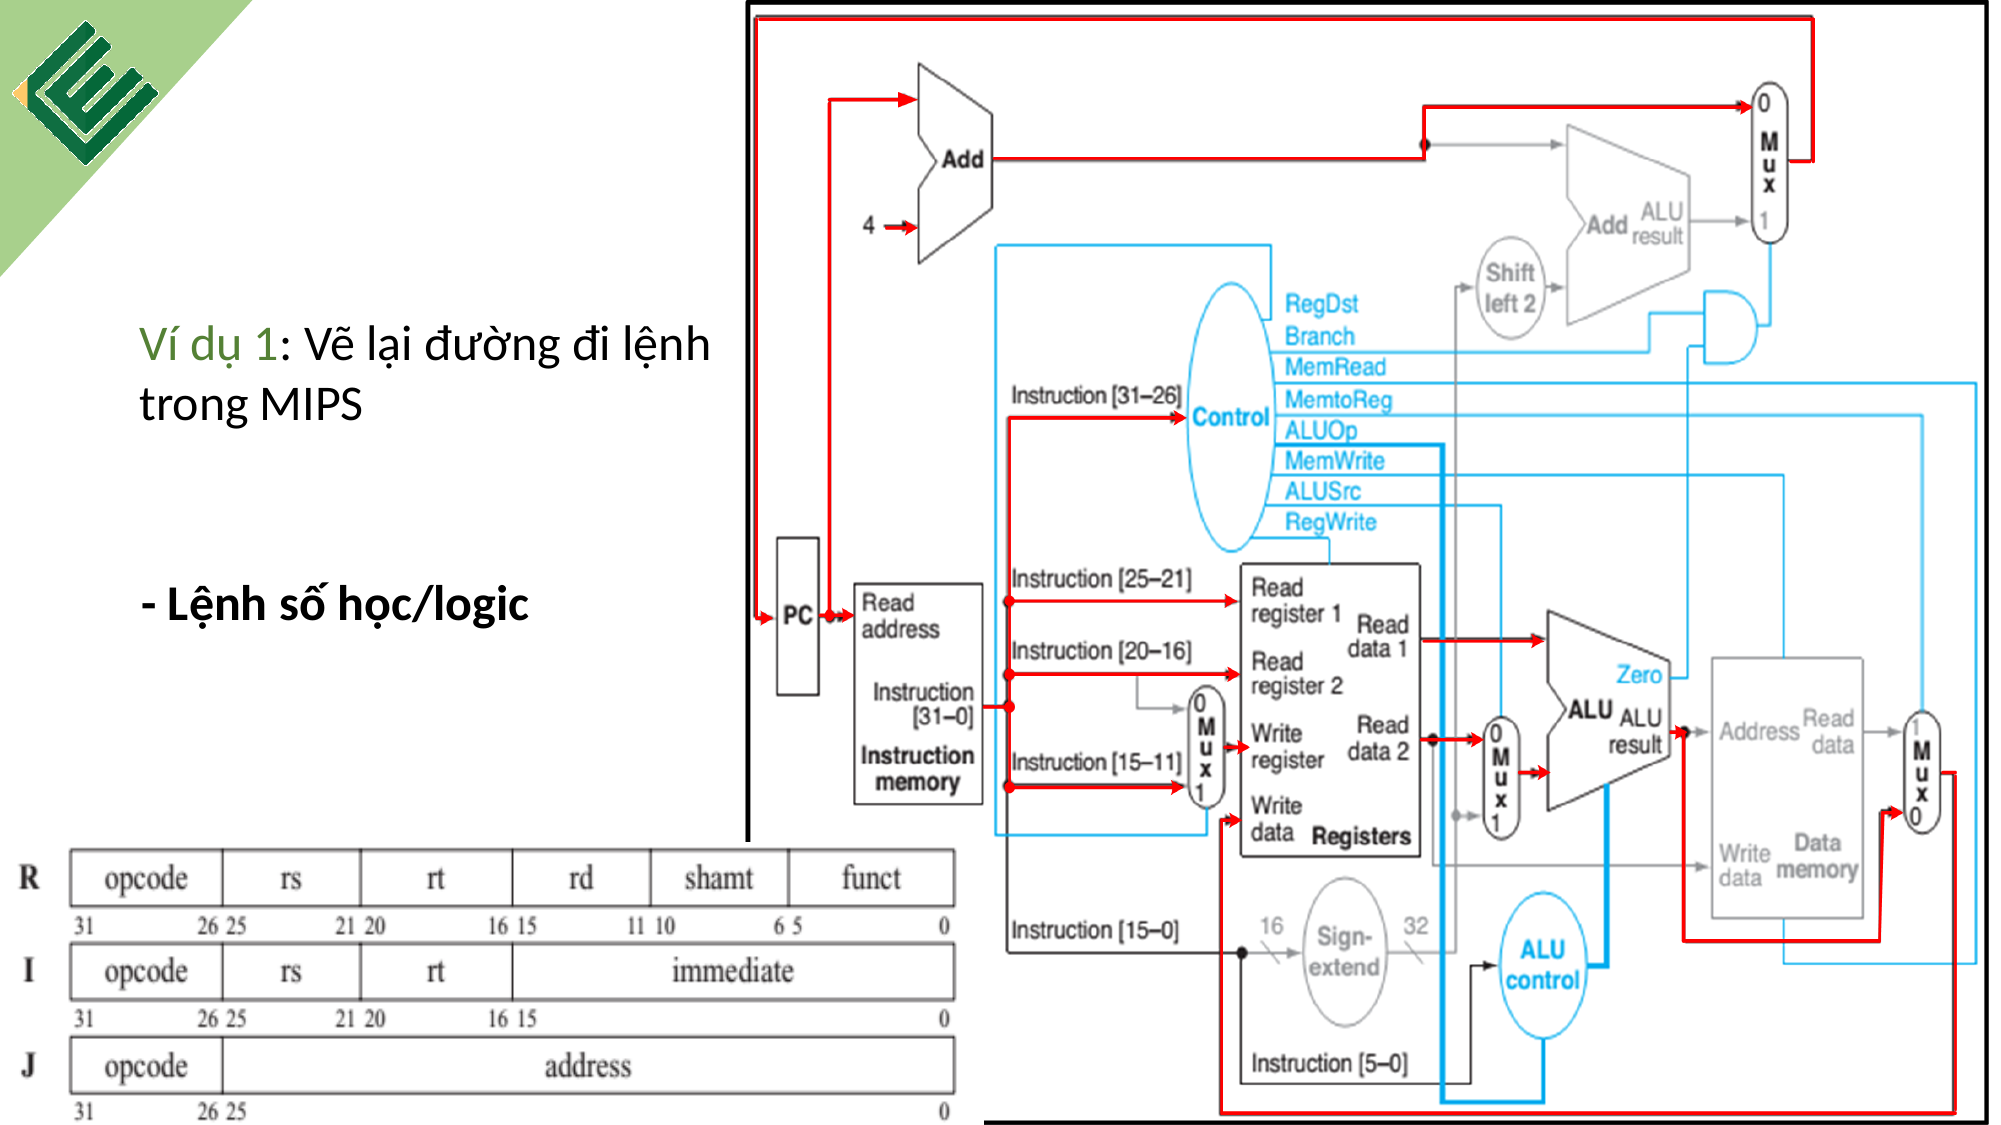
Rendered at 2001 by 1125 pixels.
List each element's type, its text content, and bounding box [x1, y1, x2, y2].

picture [0, 0, 1989, 1125]
text_box Ví dụ 1: Vẽ lại đường đi lệnh trong MIPS [124, 302, 739, 438]
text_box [0, 0, 256, 280]
text_box - Lệnh số học/logic [126, 562, 691, 638]
